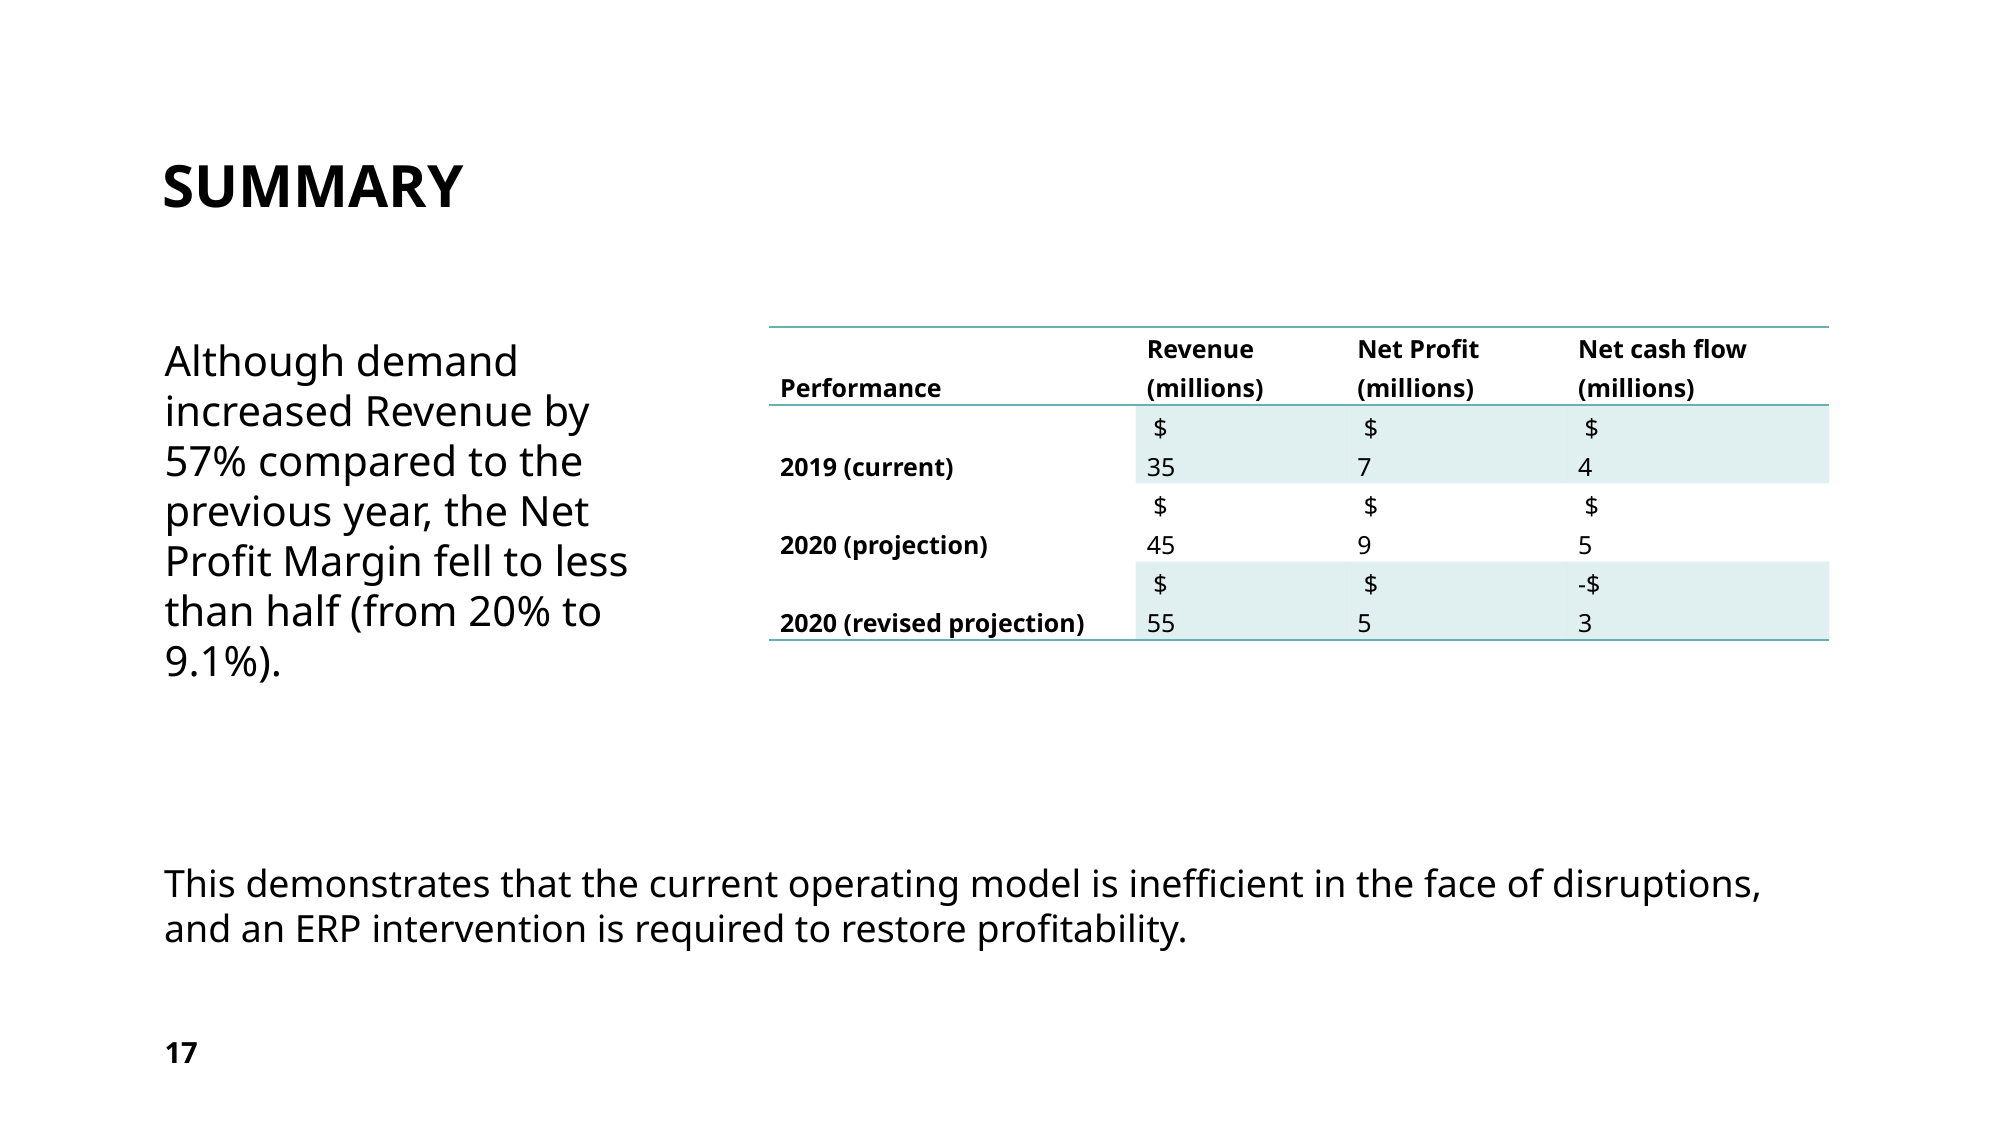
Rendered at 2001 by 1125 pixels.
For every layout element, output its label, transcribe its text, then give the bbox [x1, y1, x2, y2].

table_cell $ 55 [1136, 562, 1346, 639]
table_cell $ 7 [1346, 406, 1567, 483]
table_cell 2019 (current) [769, 406, 1136, 483]
table_cell $ 35 [1136, 406, 1346, 483]
table_cell $ 5 [1567, 483, 1829, 562]
table_header Performance [769, 328, 1136, 404]
slide_number 17 [149, 1024, 345, 1085]
table_cell $ 5 [1346, 562, 1567, 639]
table_cell 2020 (revised projection) [769, 562, 1136, 639]
text_box This demonstrates that the current operating model is inefficient in the face of disruptions, and an ERP intervention is required to restore profitability. [149, 852, 1783, 958]
table_header Revenue (millions) [1136, 328, 1346, 404]
title Summary [147, 22, 1160, 228]
table_cell $ 45 [1136, 483, 1346, 562]
table_header Net Profit (millions) [1346, 328, 1567, 404]
table_cell 2020 (projection) [769, 483, 1136, 562]
table_cell $ 9 [1346, 483, 1567, 562]
list Although demand increased Revenue by 57% compared to the previous year, the Net Profit Margin fell to less than half (from 20% to 9.1%). [149, 326, 674, 718]
table_header Net cash flow (millions) [1567, 328, 1829, 404]
table_cell $ 4 [1567, 406, 1829, 483]
table_cell -$ 3 [1567, 562, 1829, 639]
